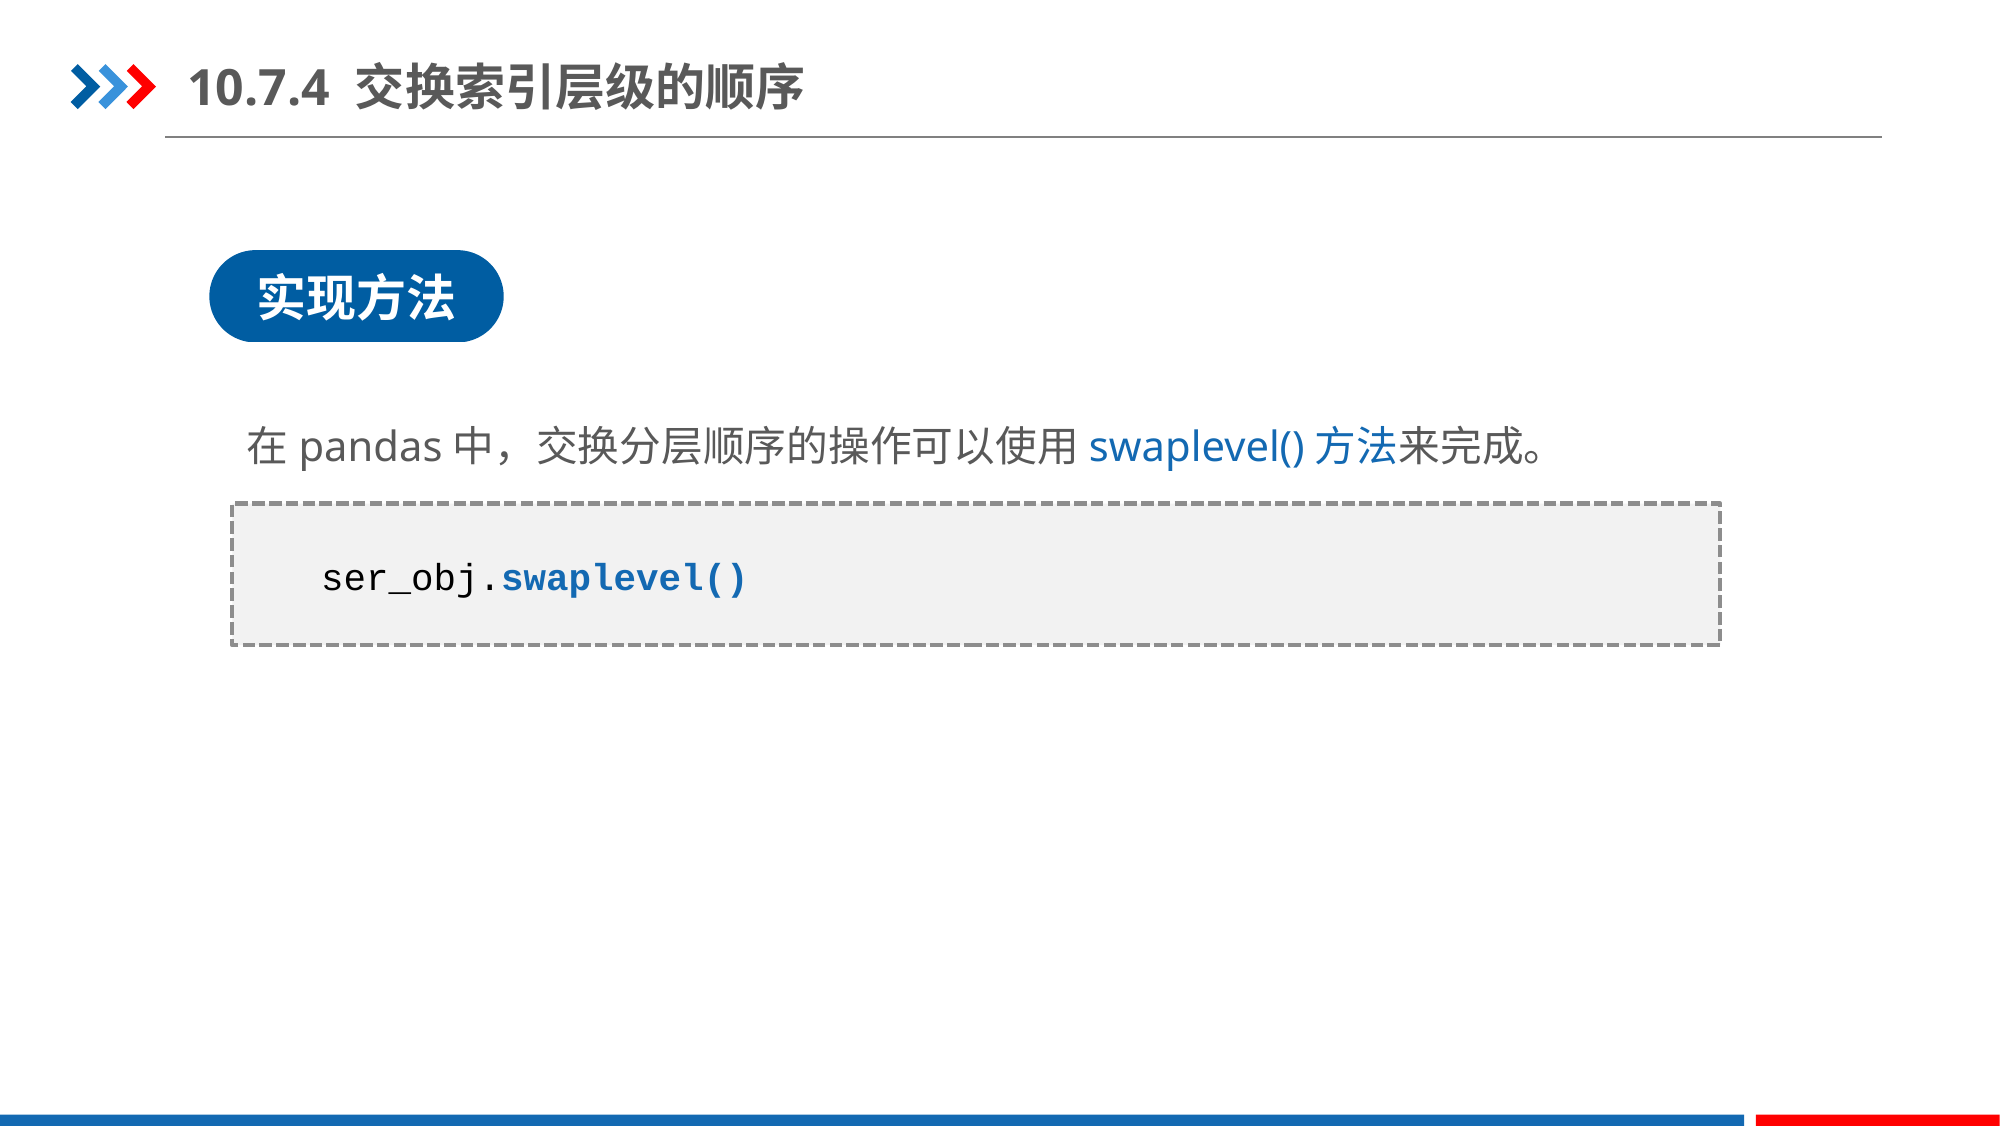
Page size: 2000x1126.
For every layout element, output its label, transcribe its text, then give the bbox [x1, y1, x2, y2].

text_box ser_obj.swaplevel() [306, 545, 1165, 605]
text_box 10.7.4 交换索引层级的顺序 [187, 43, 870, 127]
text_box 实现方法 [207, 248, 506, 345]
text_box 在pandas中，交换分层顺序的操作可以使用swaplevel()方法来完成。 [232, 386, 1544, 477]
text_box [230, 501, 1722, 647]
